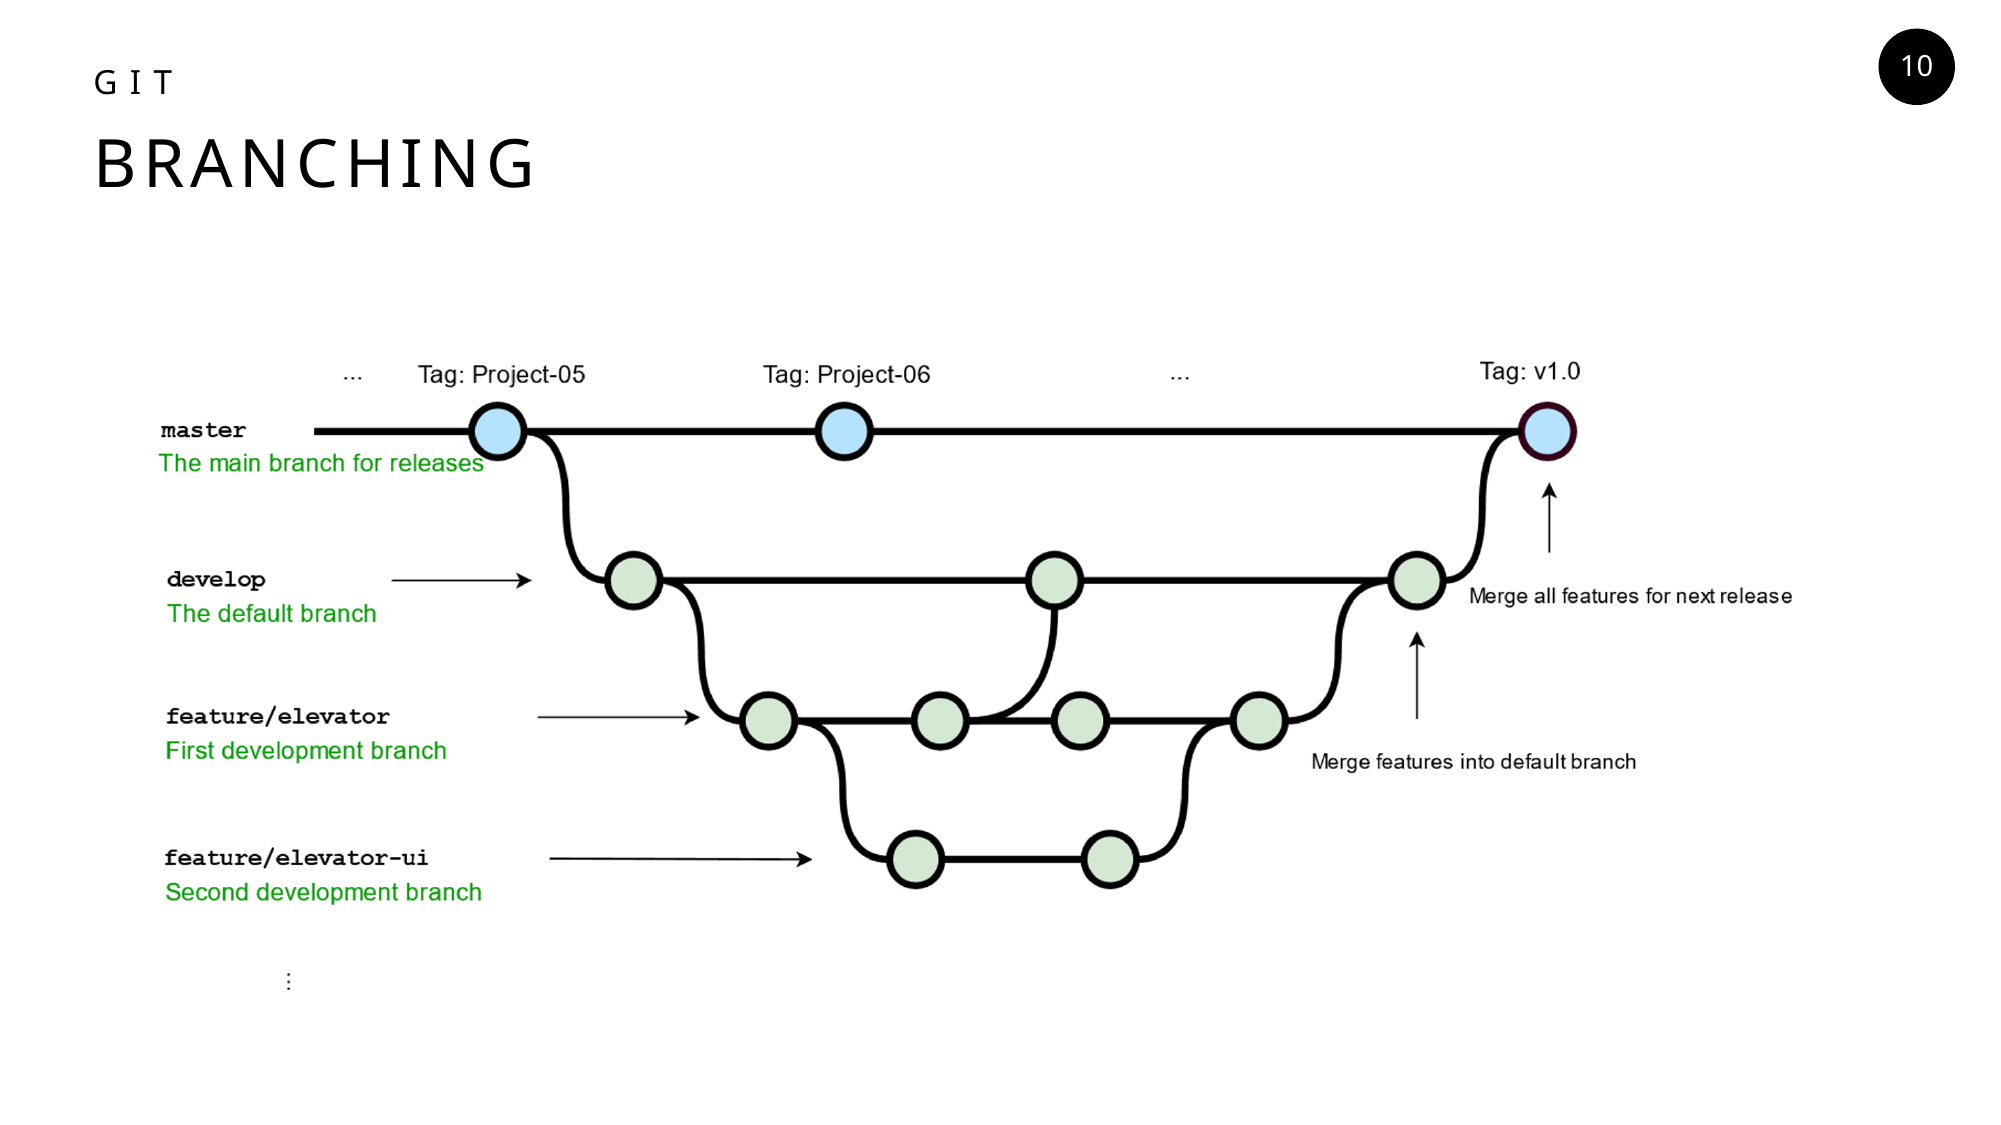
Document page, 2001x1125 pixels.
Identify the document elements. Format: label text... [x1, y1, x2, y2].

list BRANCHING [78, 122, 1676, 219]
slide_number 10 [1878, 42, 1956, 92]
picture [151, 346, 1849, 1017]
list GIT [78, 58, 1686, 110]
